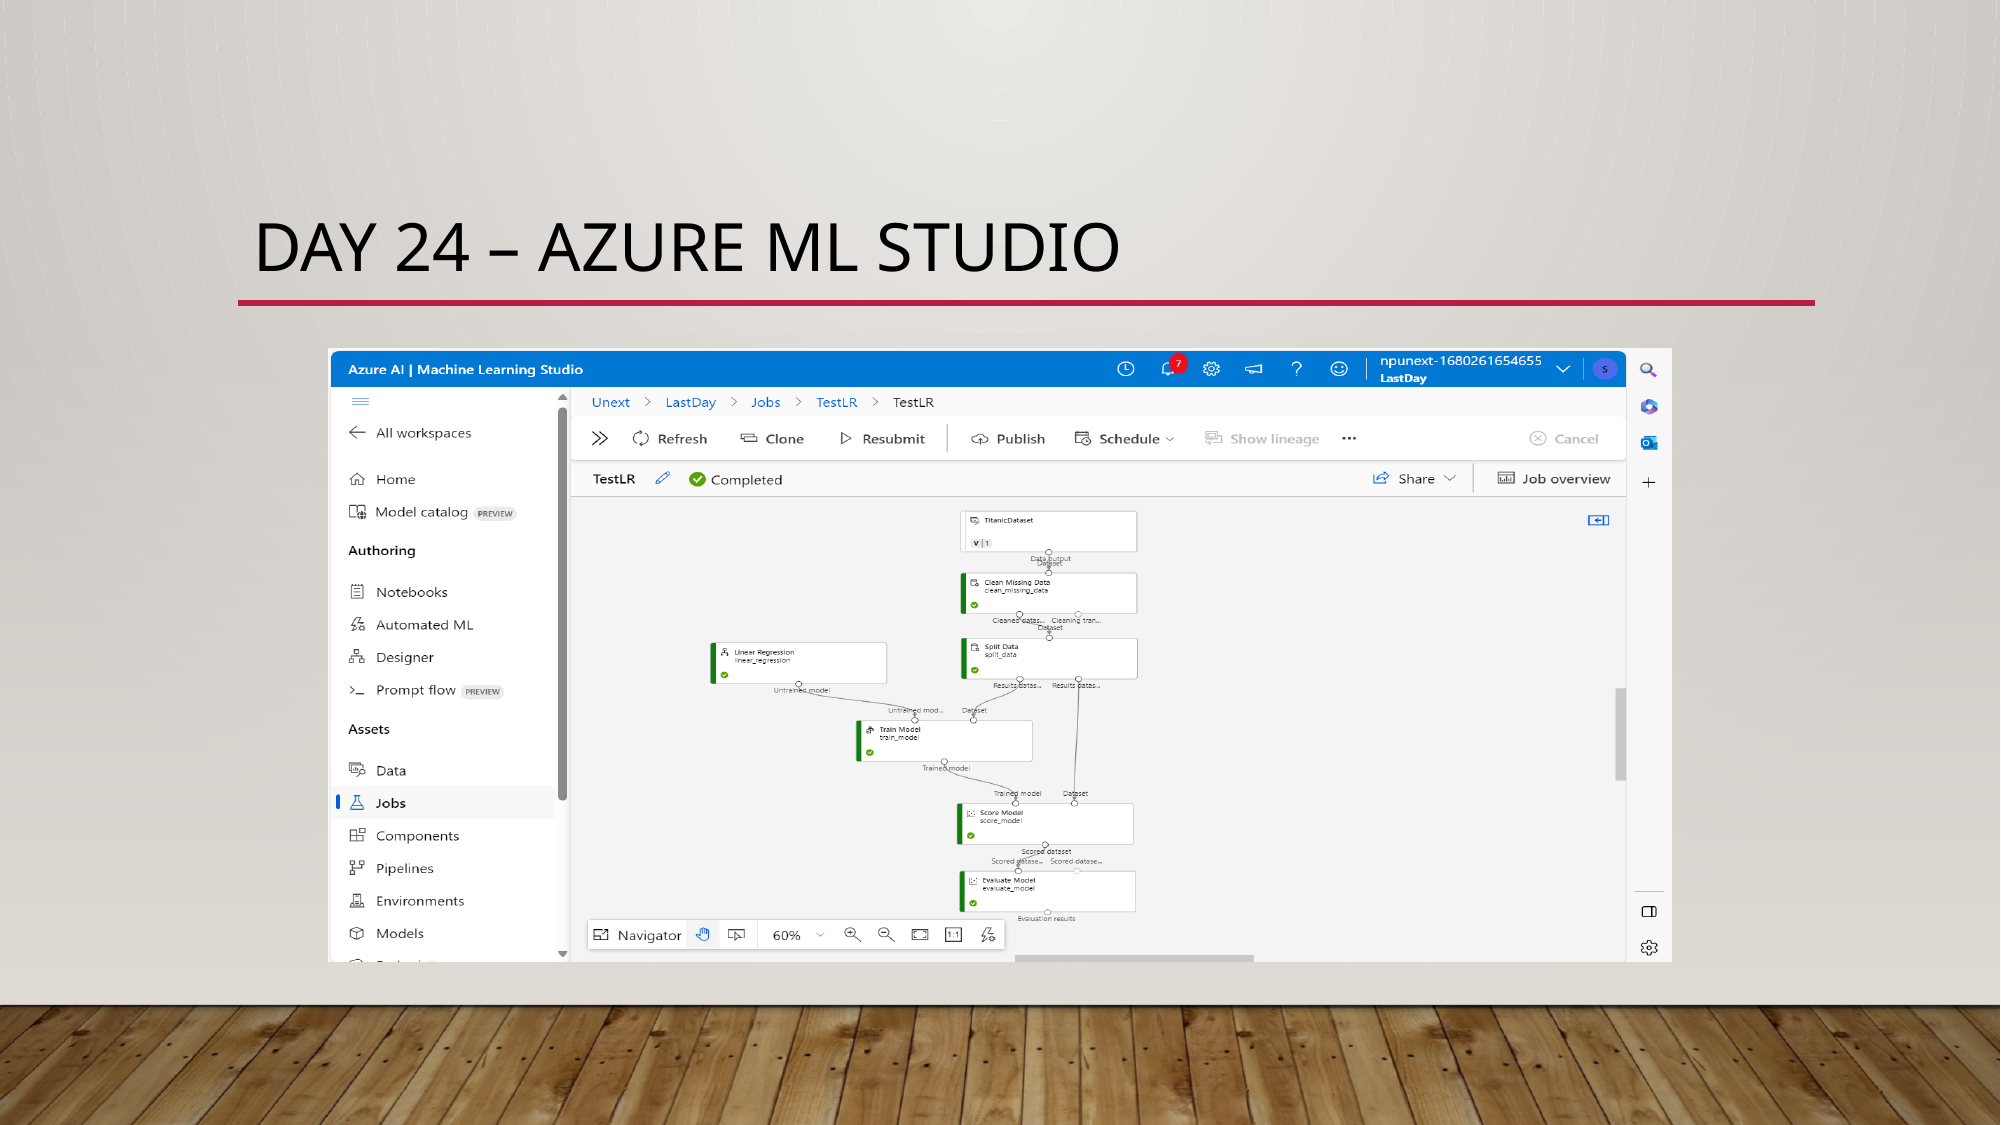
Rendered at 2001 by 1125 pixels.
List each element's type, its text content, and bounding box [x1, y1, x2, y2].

picture [328, 347, 1673, 963]
title Day 24 – Azure ml studio [238, 206, 1814, 305]
picture [0, 1005, 2000, 1125]
